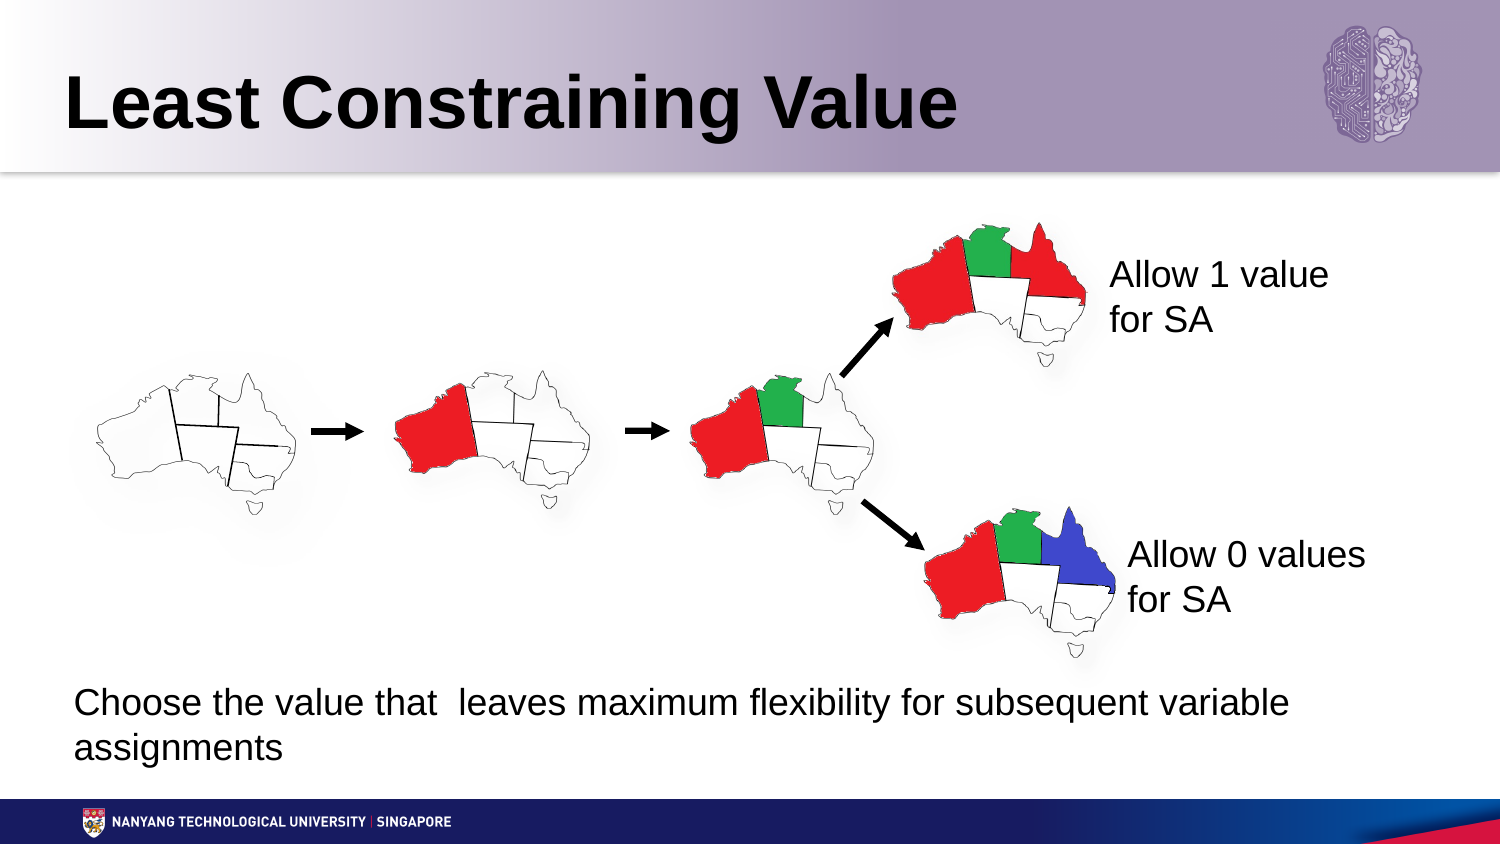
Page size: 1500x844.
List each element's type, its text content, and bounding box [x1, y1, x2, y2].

title Least Constraining Value [49, 28, 1053, 170]
picture [673, 203, 1150, 699]
text_box Allow 1 value for SA [1124, 243, 1370, 348]
picture [0, 799, 1500, 844]
picture [375, 352, 625, 547]
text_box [96, 373, 297, 515]
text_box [841, 316, 894, 377]
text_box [862, 500, 926, 551]
text_box Allow 0 values for SA [1154, 522, 1388, 628]
text_box Choose the value that leaves maximum flexibility for subsequent variable assignments [58, 670, 1442, 776]
